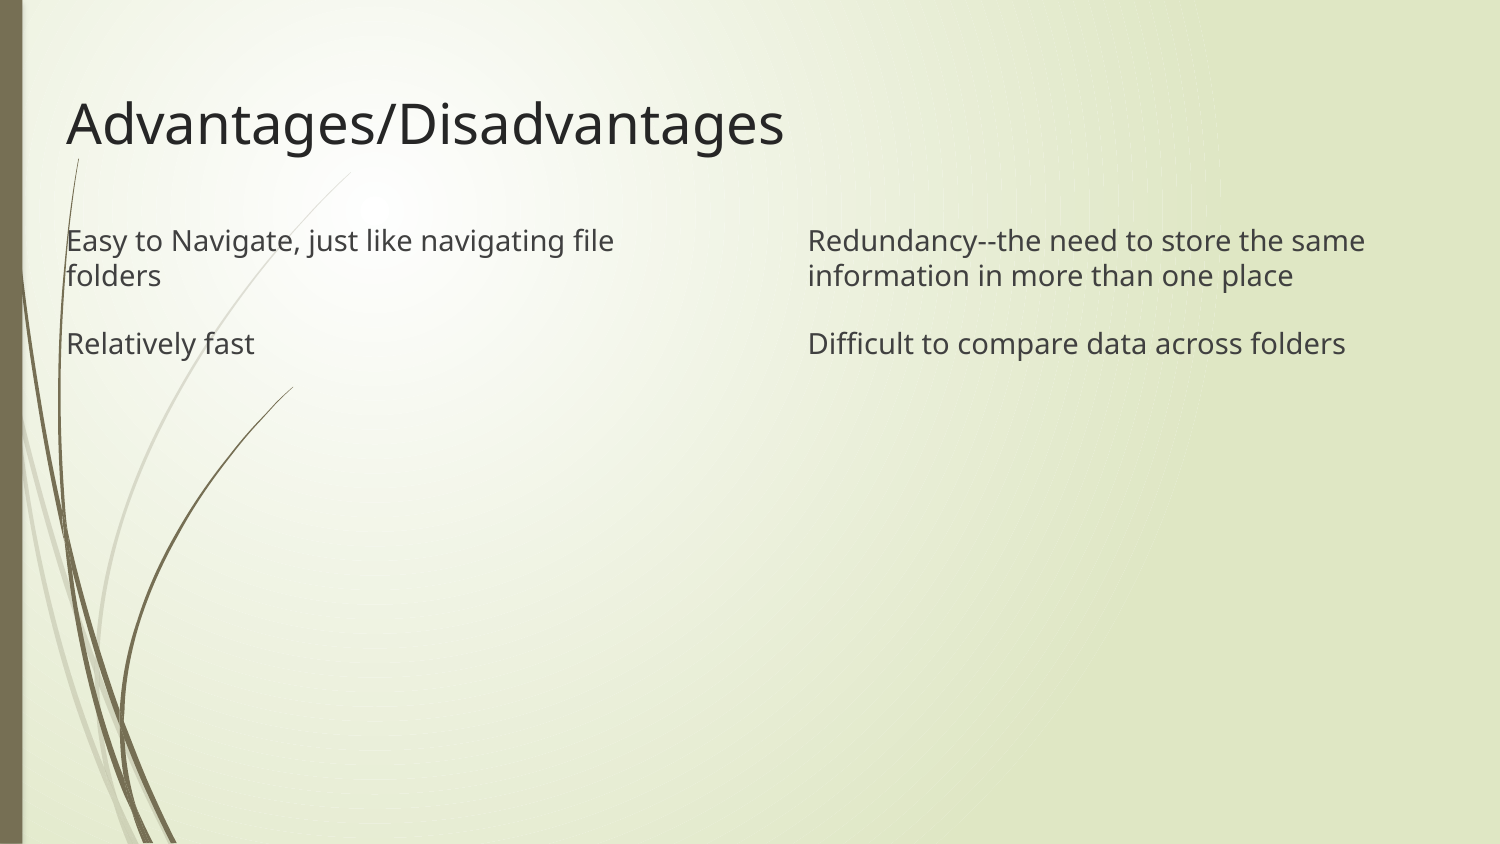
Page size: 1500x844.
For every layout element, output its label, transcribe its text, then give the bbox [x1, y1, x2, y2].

list Redundancy--the need to store the same information in more than one place Difficult to compare data across folders [792, 207, 1449, 750]
title Advantages/Disadvantages [51, 72, 1449, 189]
list Easy to Navigate, just like navigating file folders Relatively fast [51, 207, 708, 750]
